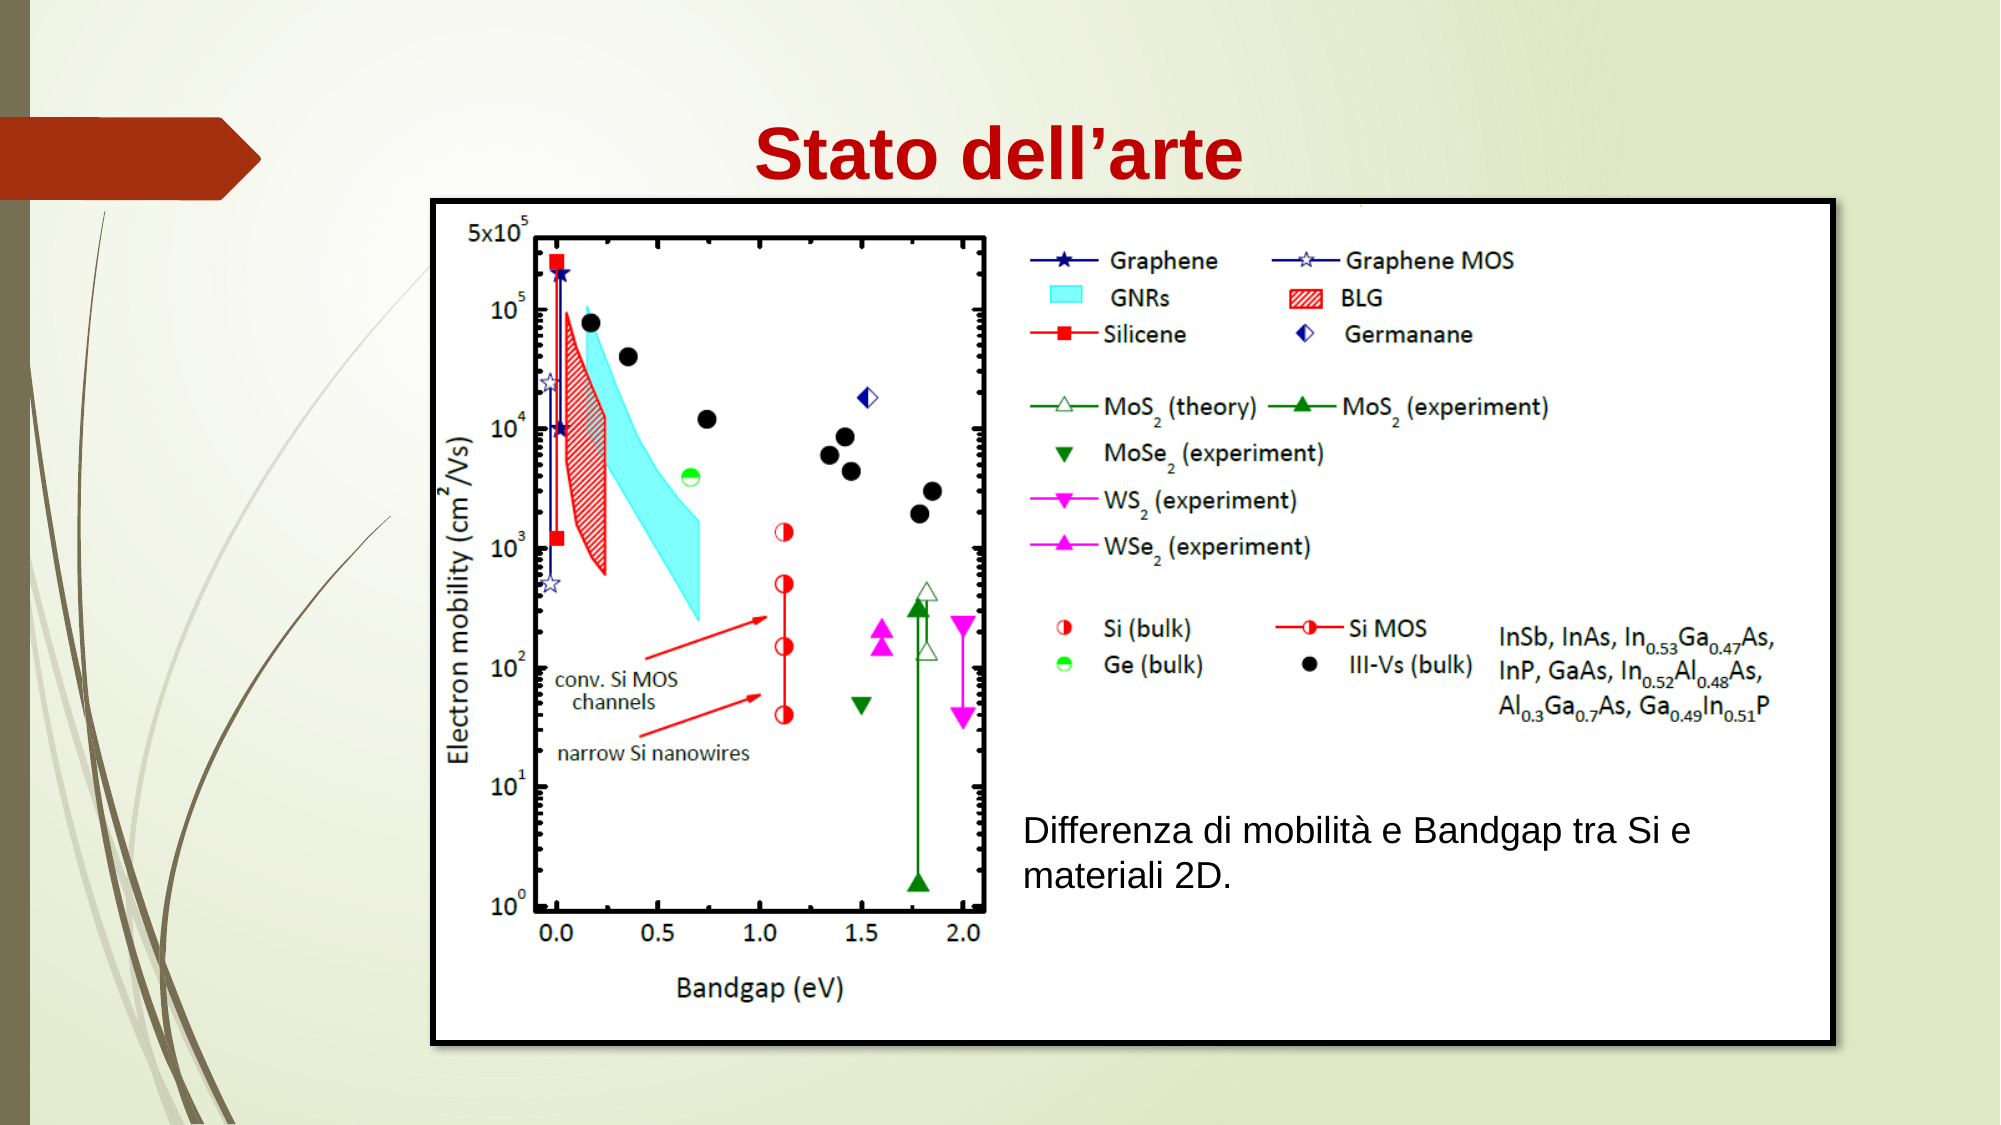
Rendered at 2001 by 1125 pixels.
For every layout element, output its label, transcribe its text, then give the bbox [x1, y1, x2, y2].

picture [436, 204, 1830, 1040]
title Stato dell’arte [648, 97, 1352, 196]
